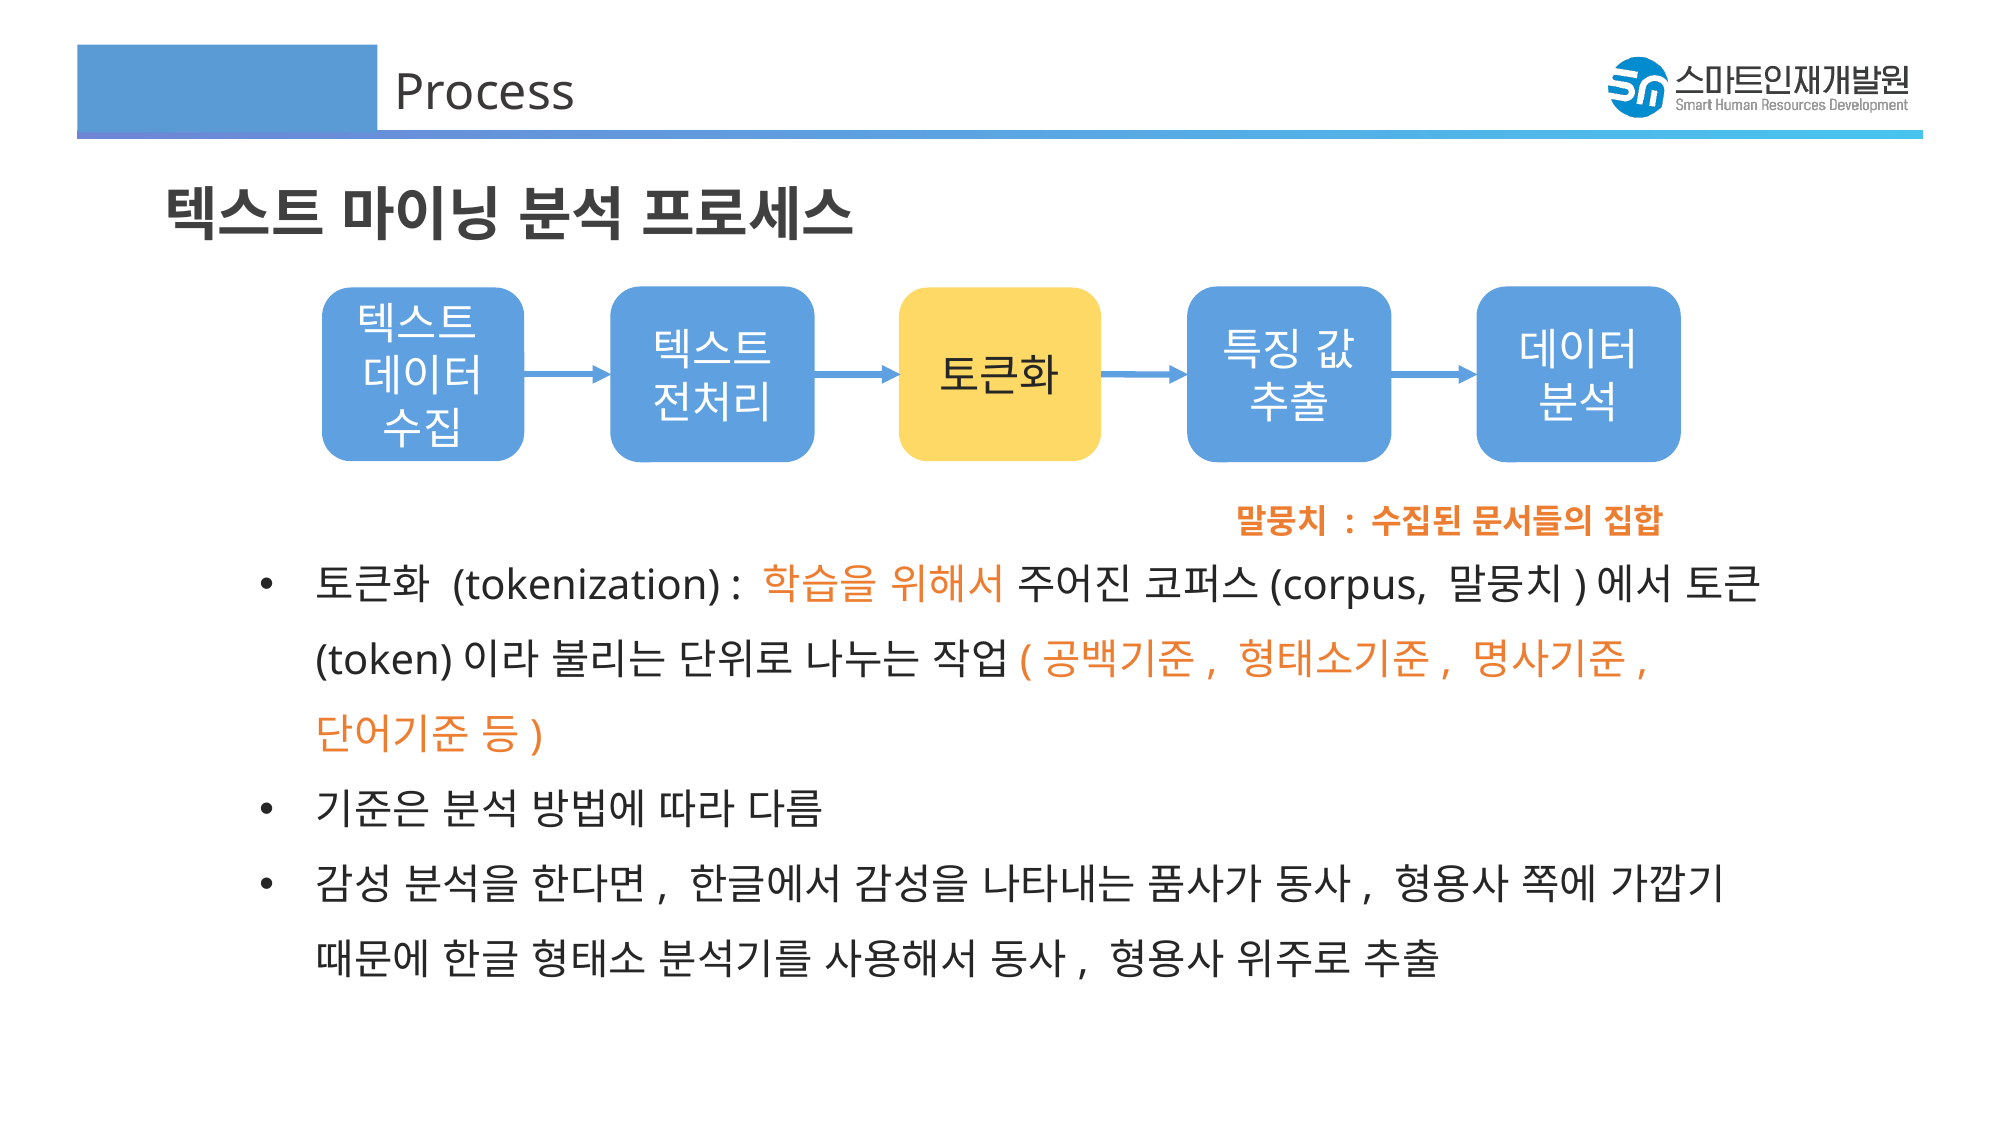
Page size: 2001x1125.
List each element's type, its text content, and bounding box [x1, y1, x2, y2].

text_box 토큰화 [897, 286, 1103, 463]
text_box 특징 값 추출 [1187, 286, 1392, 463]
text_box 말뭉치 : 수집된 문서들의 집합 [1221, 492, 1680, 548]
text_box 토큰화 (tokenization) : 학습을 위해서 주어진 코퍼스(corpus, 말뭉치)에서 토큰(token)이라 불리는 단위로 나누는 작업(공백기준, 형태소기준, 명사기준, 단어기준 등) 기준은 분석 방법에 따라 다름 감성 분석을 한다면, 한글에서 감성을 나타내는 품사가 동사, 형용사 쪽에 가깝기 때문에 한글 형태소 분석기를 사용해서 동사, 형용사 위주로 추출 [243, 524, 1808, 991]
text_box 텍스트 전처리 [610, 286, 815, 463]
text_box 텍스트 데이터 수집 [320, 286, 526, 463]
text_box Process [379, 51, 756, 127]
picture [77, 44, 1923, 139]
text_box 텍스트 마이닝 분석 프로세스 [149, 169, 870, 255]
text_box 데이터 분석 [1476, 286, 1681, 463]
